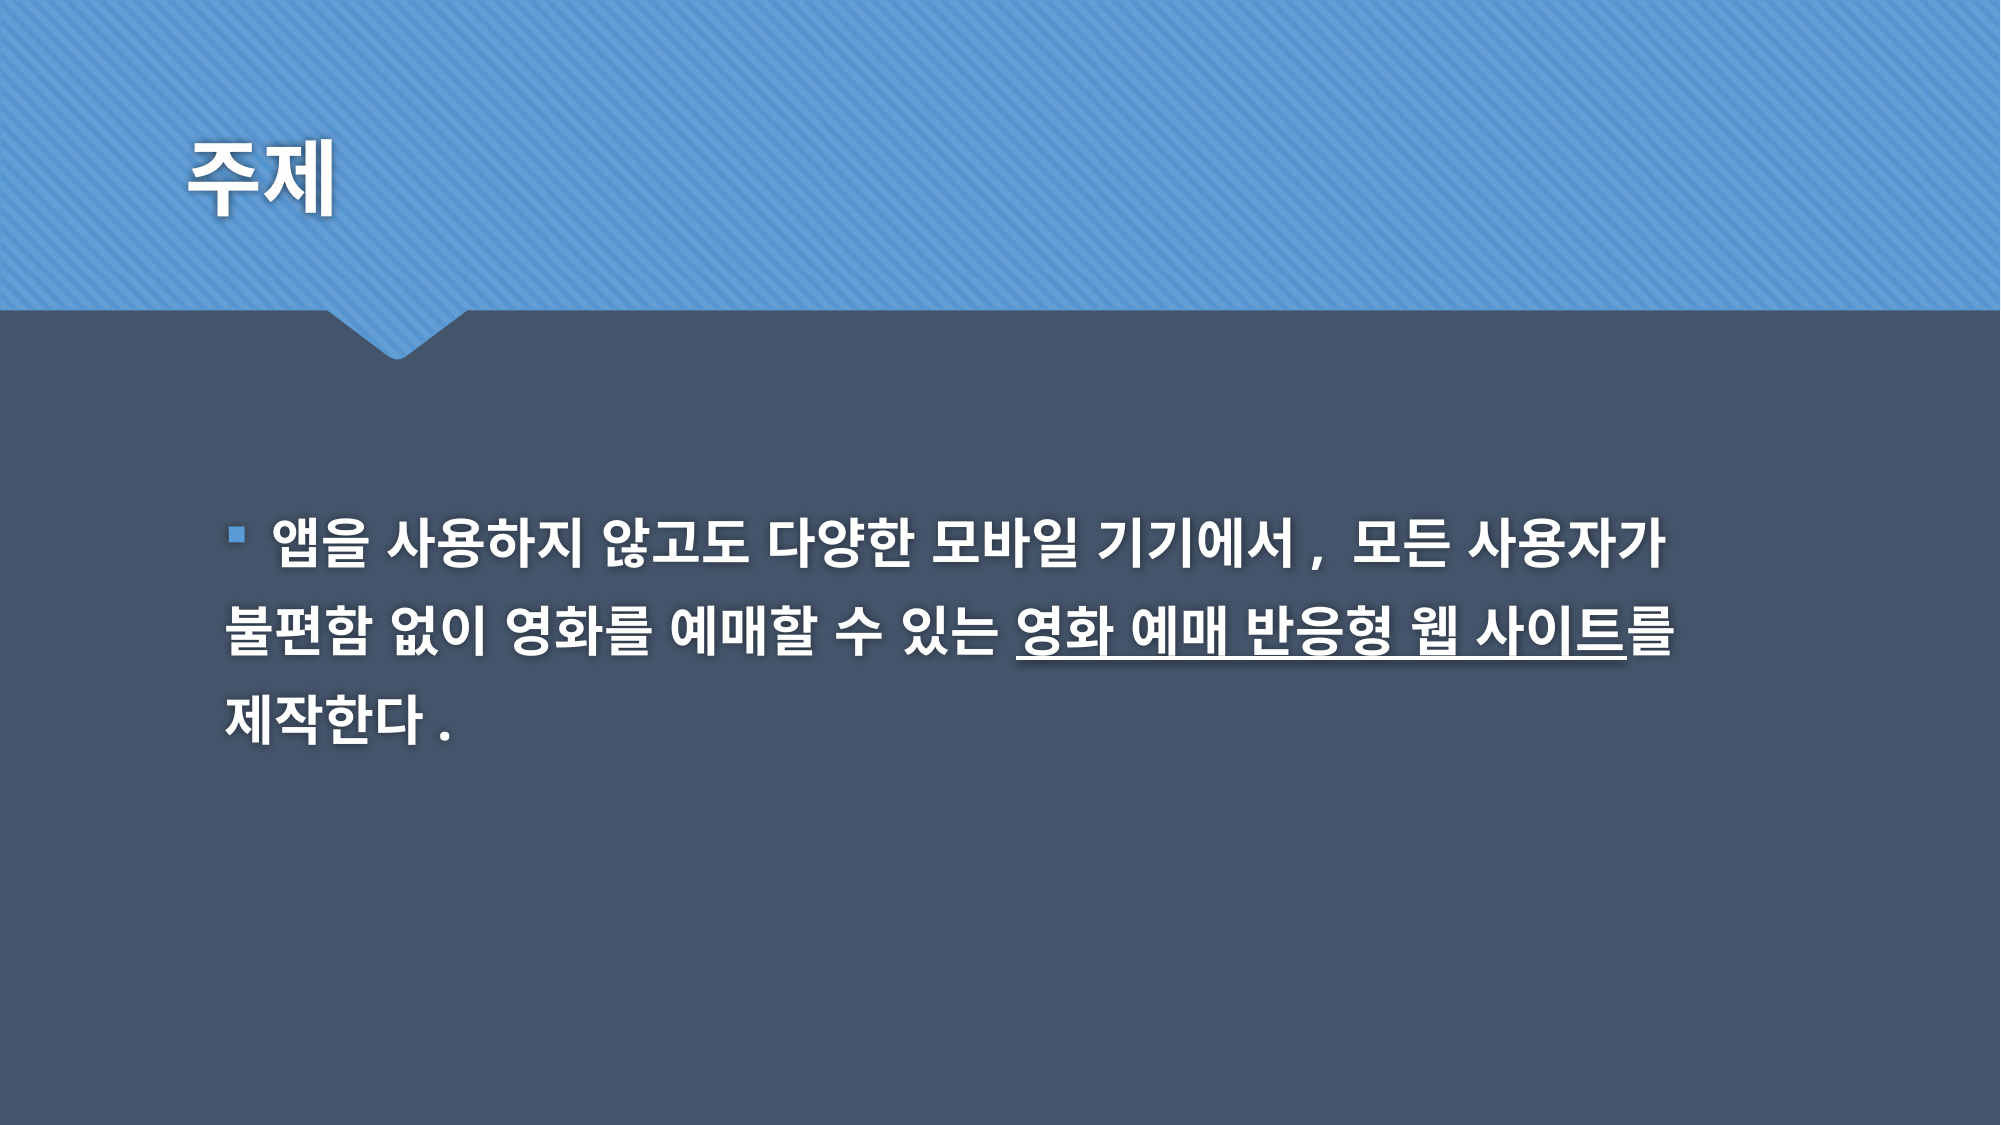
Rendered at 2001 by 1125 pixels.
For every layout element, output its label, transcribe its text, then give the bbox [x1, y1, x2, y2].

list 앱을 사용하지 않고도 다양한 모바일 기기에서, 모든 사용자가 불편함 없이 영화를 예매할 수 있는 영화 예매 반응형 웹 사이트를 제작한다. [134, 364, 1866, 962]
title 주제 [170, 74, 1905, 234]
